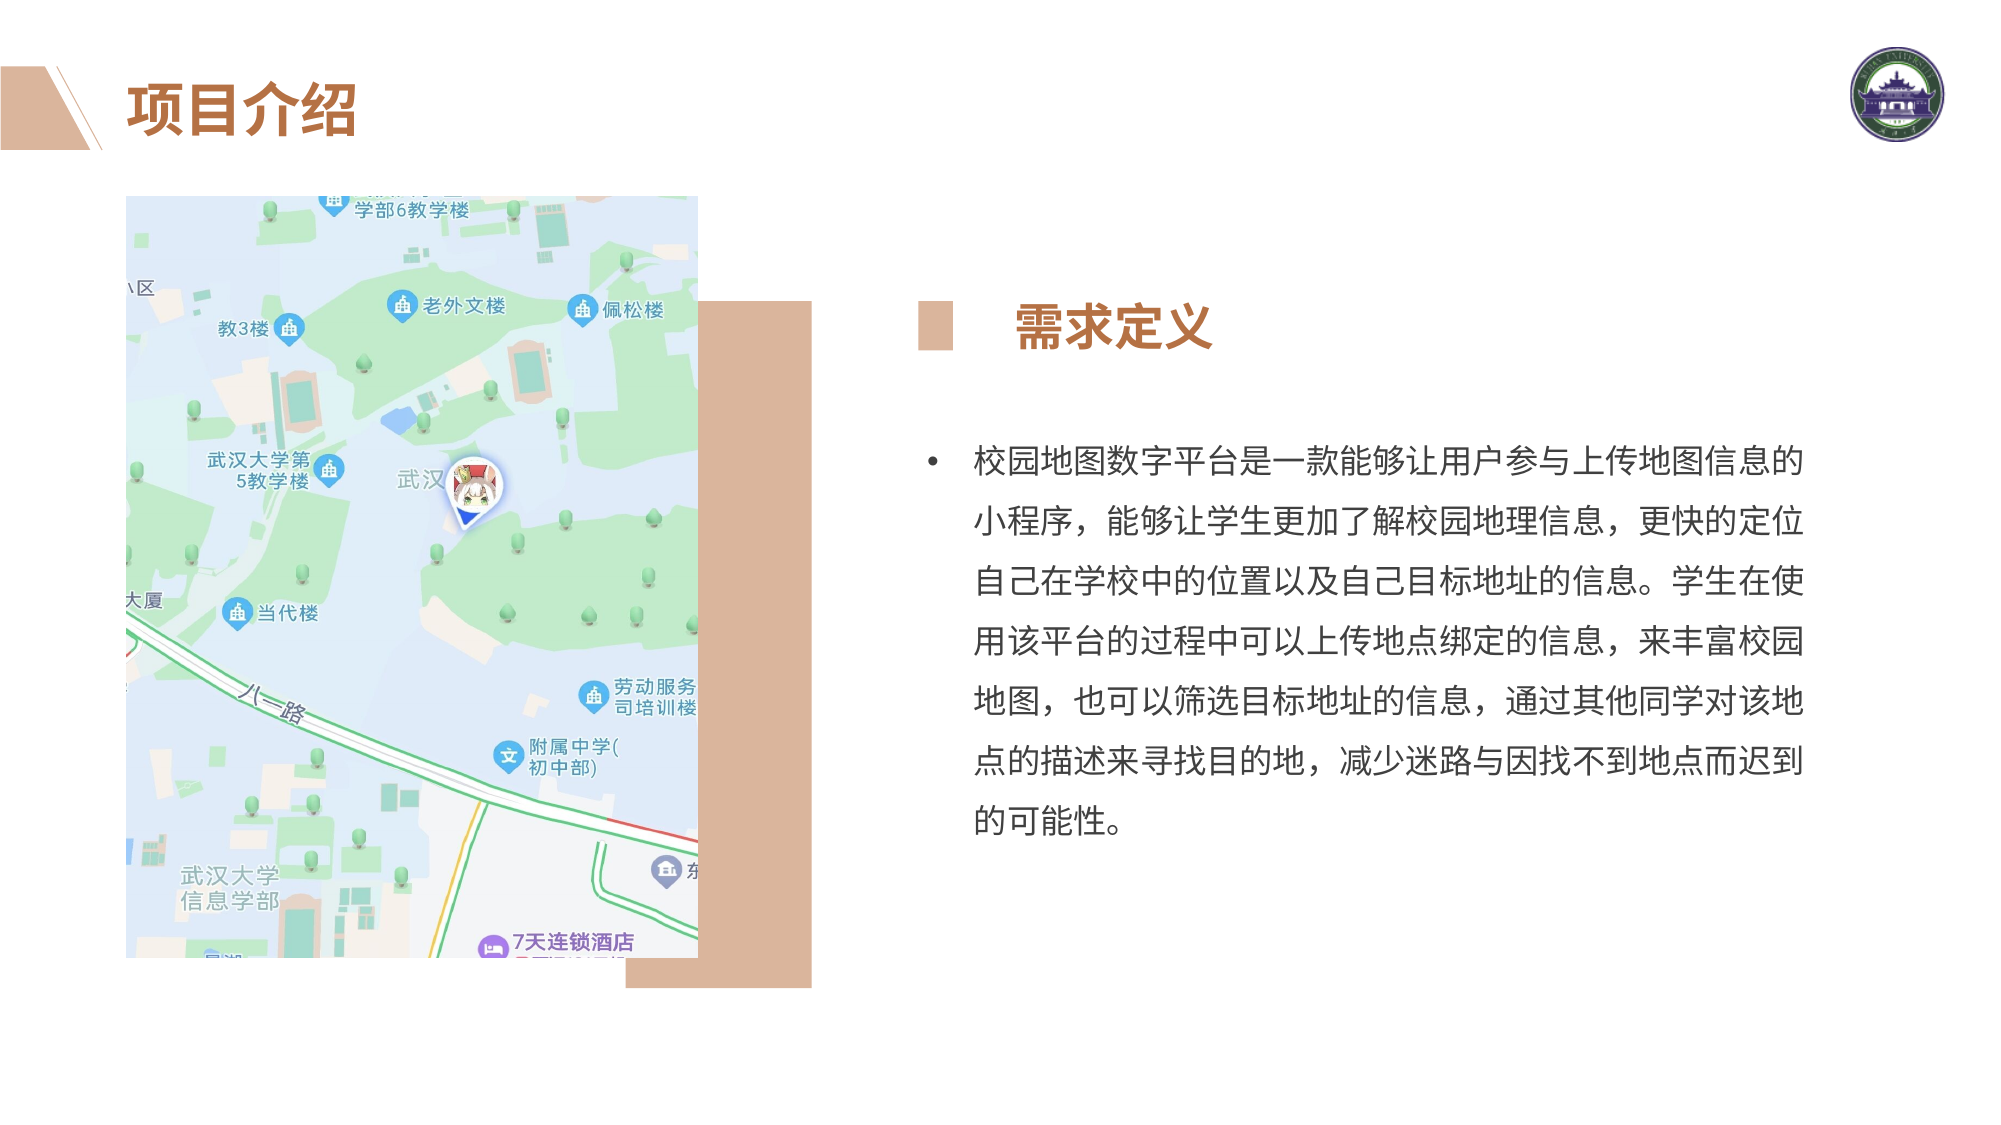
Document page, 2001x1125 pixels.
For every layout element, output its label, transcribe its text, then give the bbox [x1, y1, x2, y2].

text_box [624, 300, 813, 989]
picture [1850, 47, 1954, 150]
text_box 项目介绍 [125, 72, 430, 143]
picture [125, 196, 698, 958]
text_box [917, 300, 954, 351]
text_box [56, 66, 103, 150]
text_box 校园地图数字平台是一款能够让用户参与上传地图信息的小程序，能够让学生更加了解校园地理信息，更快的定位自己在学校中的位置以及自己目标地址的信息。学生在使用该平台的过程中可以上传地点绑定的信息，来丰富校园地图，也可以筛选目标地址的信息，通过其他同学对该地点的描述来寻找目的地，减少迷路与因找不到地点而迟到的可能性。 [912, 413, 1838, 848]
text_box 需求定义 [999, 287, 1337, 363]
text_box [0, 65, 93, 151]
